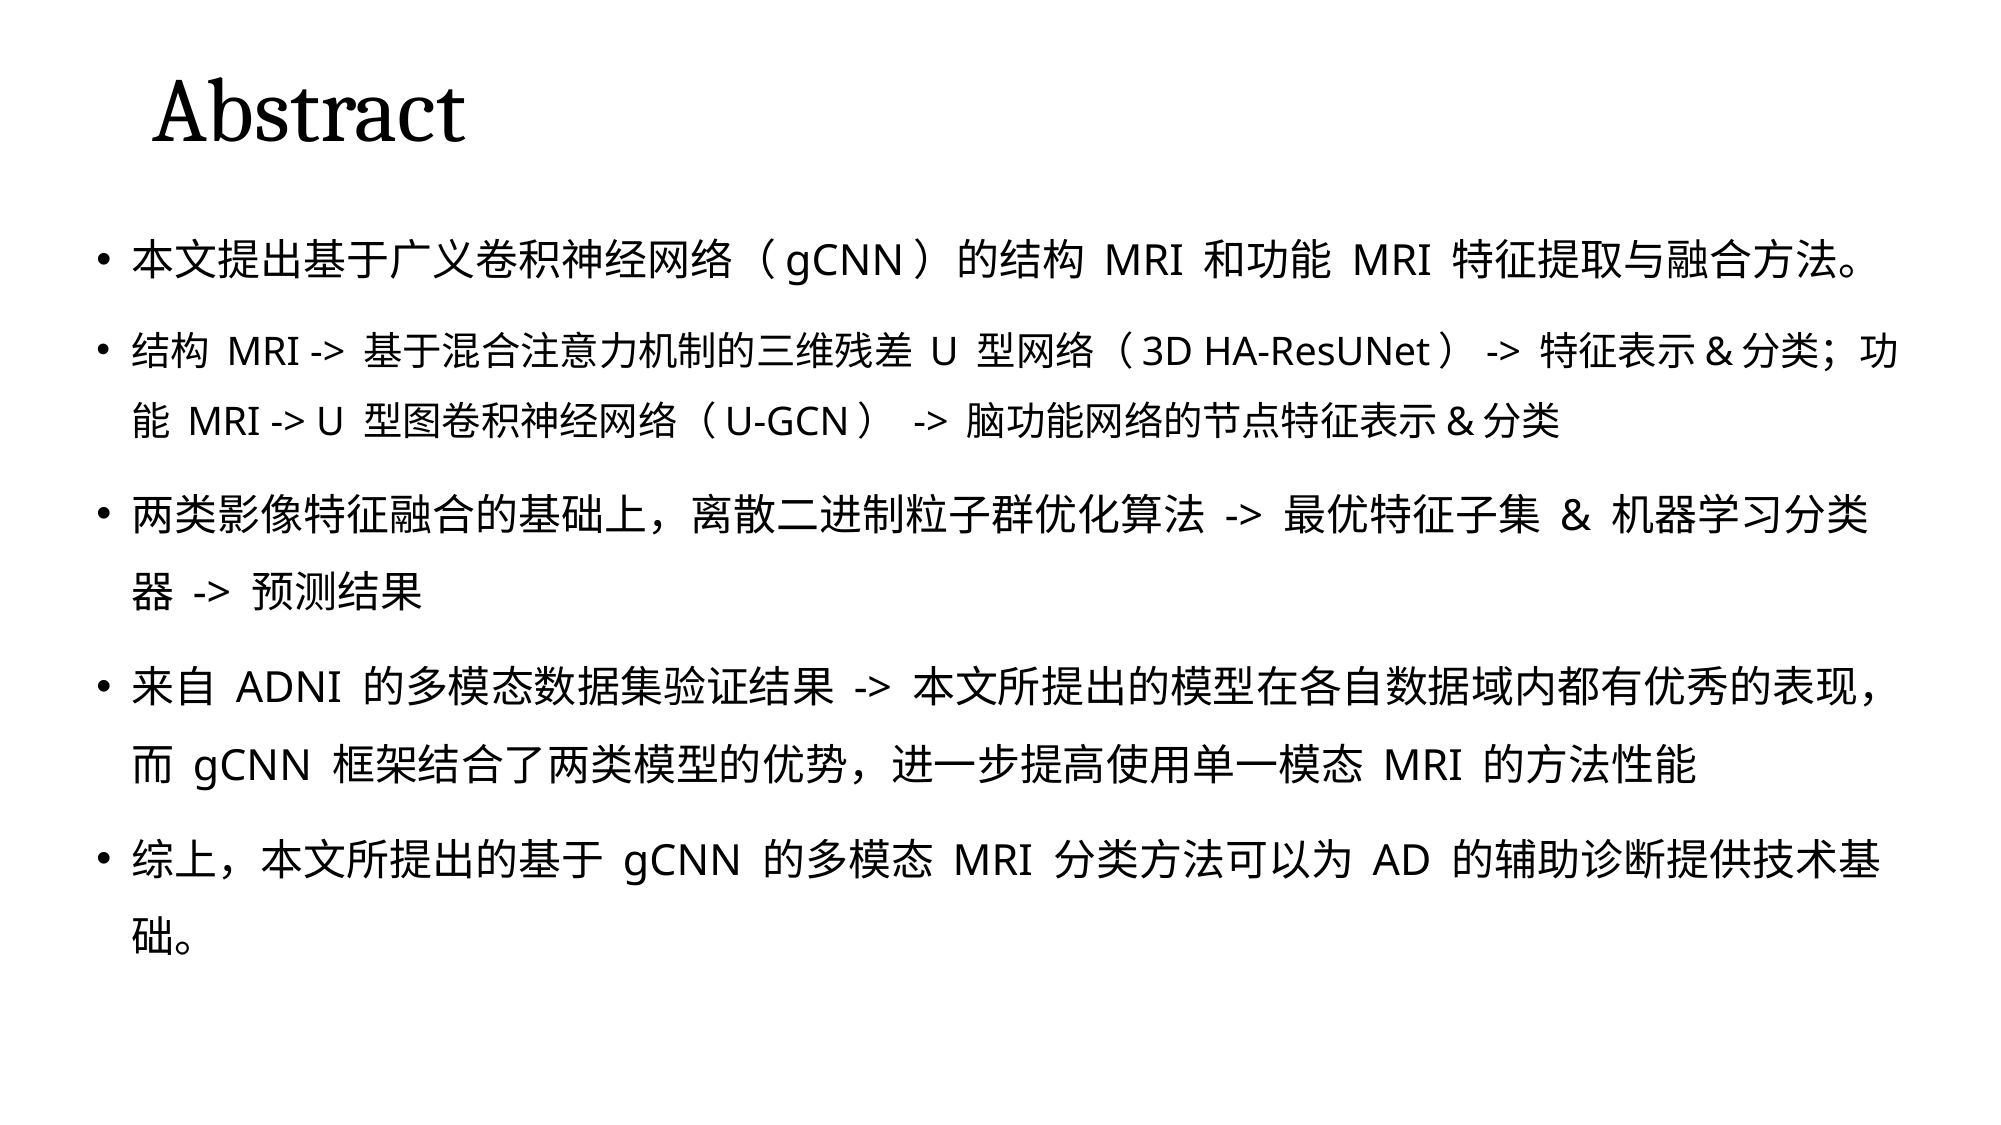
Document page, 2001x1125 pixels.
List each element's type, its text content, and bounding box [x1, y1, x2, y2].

list 本文提出基于广义卷积神经网络（gCNN）的结构 MRI 和功能 MRI 特征提取与融合方法。 结构 MRI -> 基于混合注意力机制的三维残差 U 型网络（3D HA-ResUNet）-> 特征表示&分类；功能 MRI -> U 型图卷积神经网络（U-GCN） -> 脑功能网络的节点特征表示&分类 两类影像特征融合的基础上，离散二进制粒子群优化算法 -> 最优特征子集 & 机器学习分类器 -> 预测结果 来自 ADNI 的多模态数据集验证结果 -> 本文所提出的模型在各自数据域内都有优秀的表现，而 gCNN 框架结合了两类模型的优势，进一步提高使用单一模态 MRI 的方法性能 综上，本文所提出的基于 gCNN 的多模态 MRI 分类方法可以为 AD 的辅助诊断提供技术基础。 [81, 199, 1918, 1076]
title Abstract [137, 35, 498, 189]
